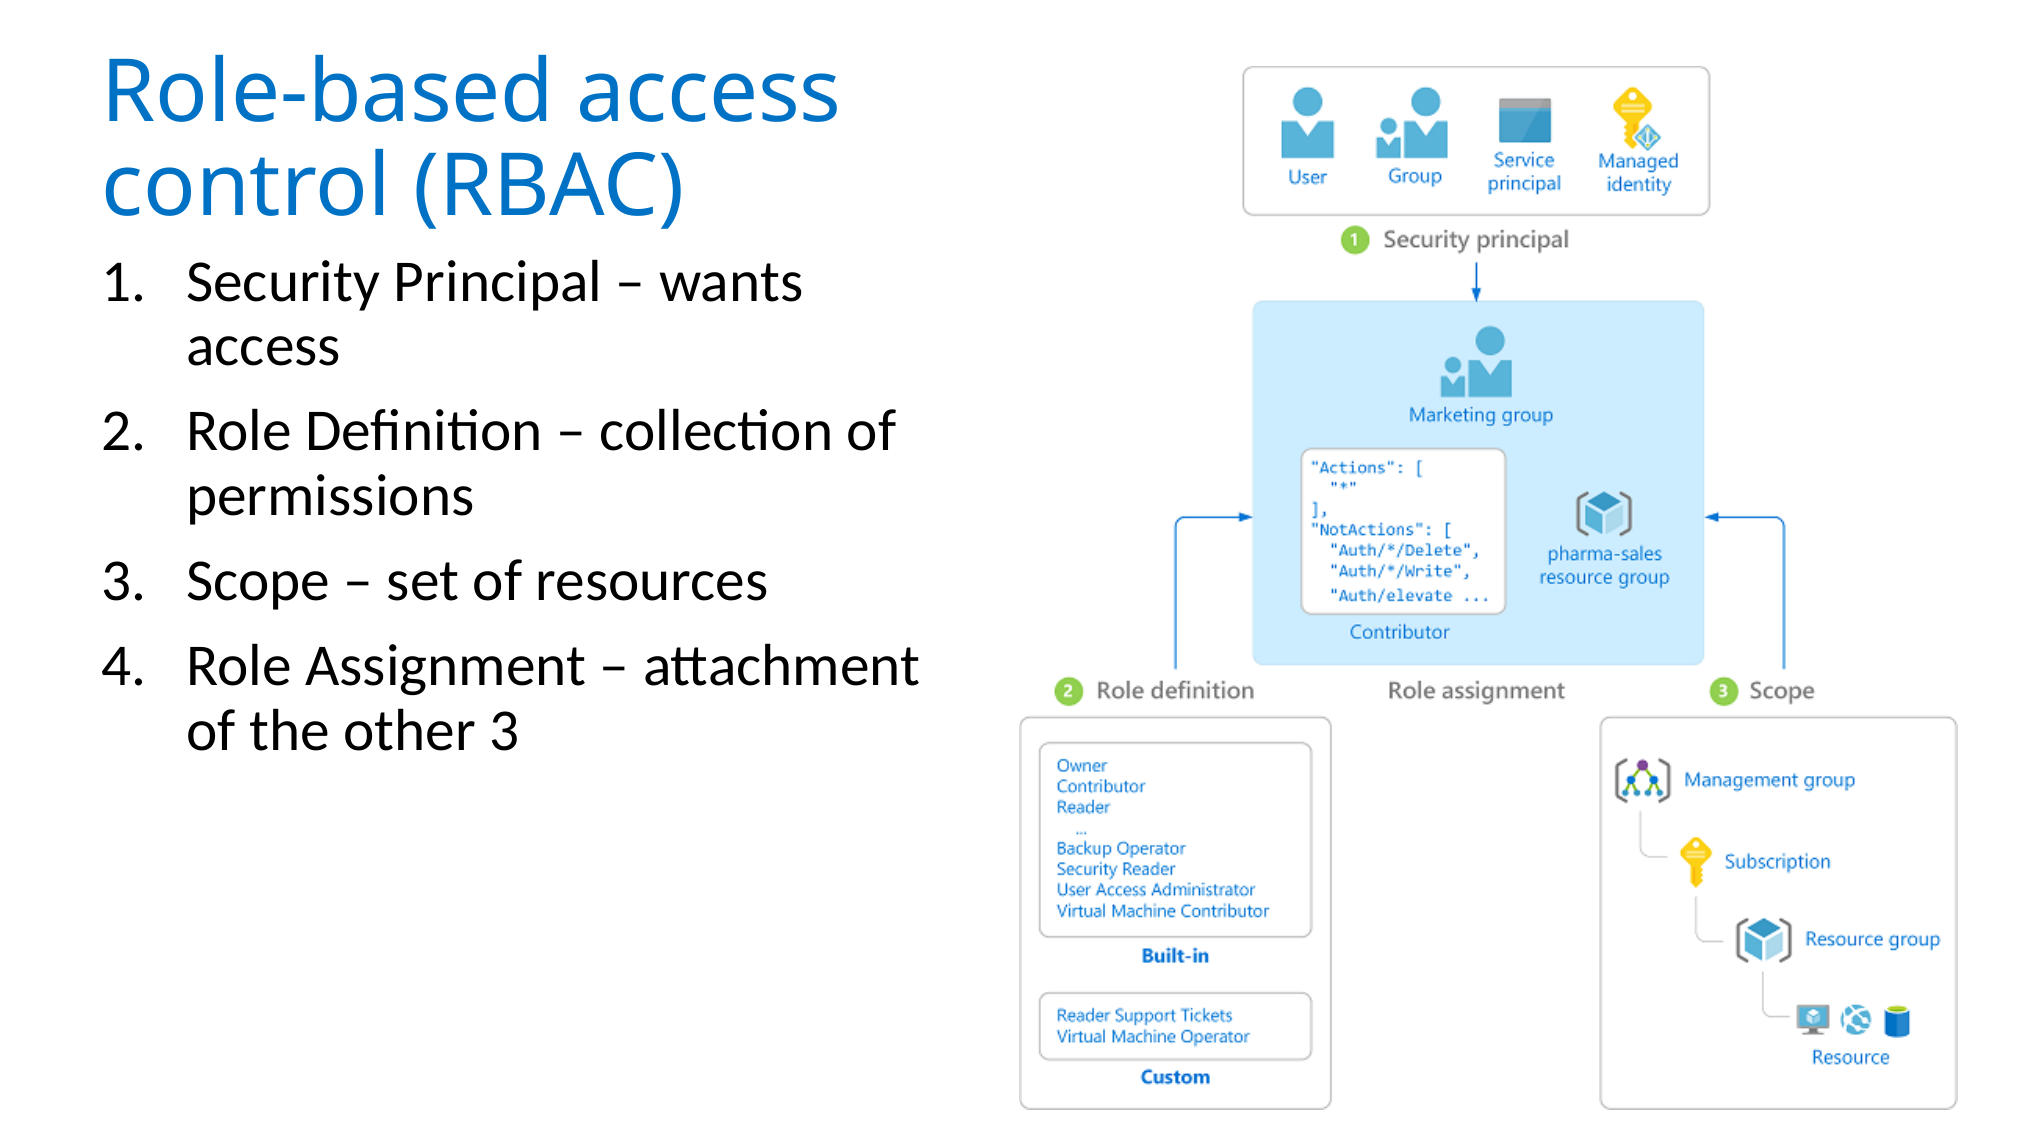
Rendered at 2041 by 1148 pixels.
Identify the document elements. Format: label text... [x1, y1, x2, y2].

title Role-based access control (RBAC) [86, 38, 1953, 243]
list Security Principal – wants access Role Definition – collection of permissions Scope – set of resources Role Assignment – attachment of the other 3 [86, 242, 988, 1046]
picture [1019, 66, 1958, 1110]
